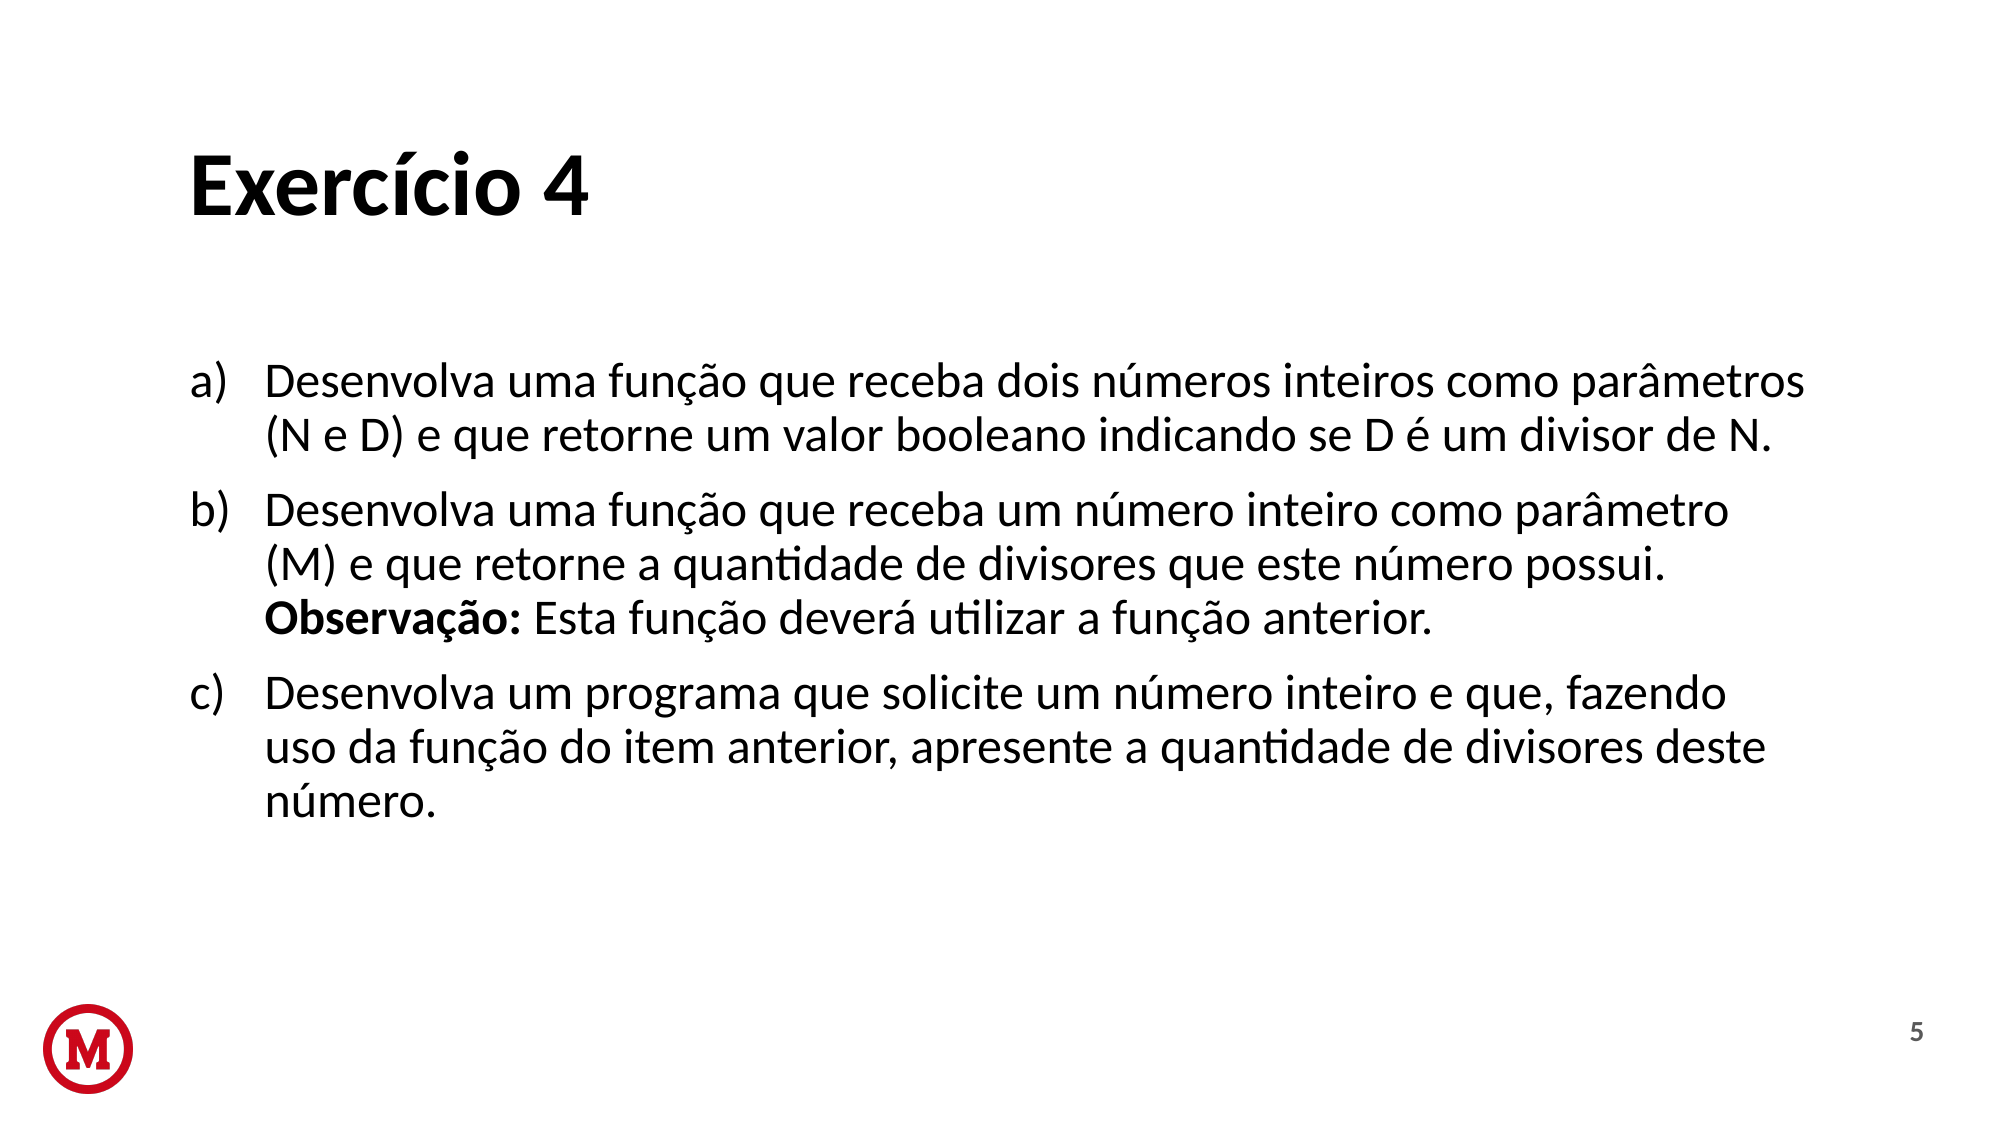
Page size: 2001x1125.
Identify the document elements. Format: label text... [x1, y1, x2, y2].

list Desenvolva uma função que receba dois números inteiros como parâmetros (N e D) e que retorne um valor booleano indicando se D é um divisor de N. Desenvolva uma função que receba um número inteiro como parâmetro (M) e que retorne a quantidade de divisores que este número possui. Observação: Esta função deverá utilizar a função anterior. Desenvolva um programa que solicite um número inteiro e que, fazendo uso da função do item anterior, apresente a quantidade de divisores deste número. [174, 243, 1826, 1005]
picture [43, 1004, 133, 1094]
slide_number 5 [1489, 1004, 1940, 1065]
title Exercício 4 [174, 103, 1826, 243]
